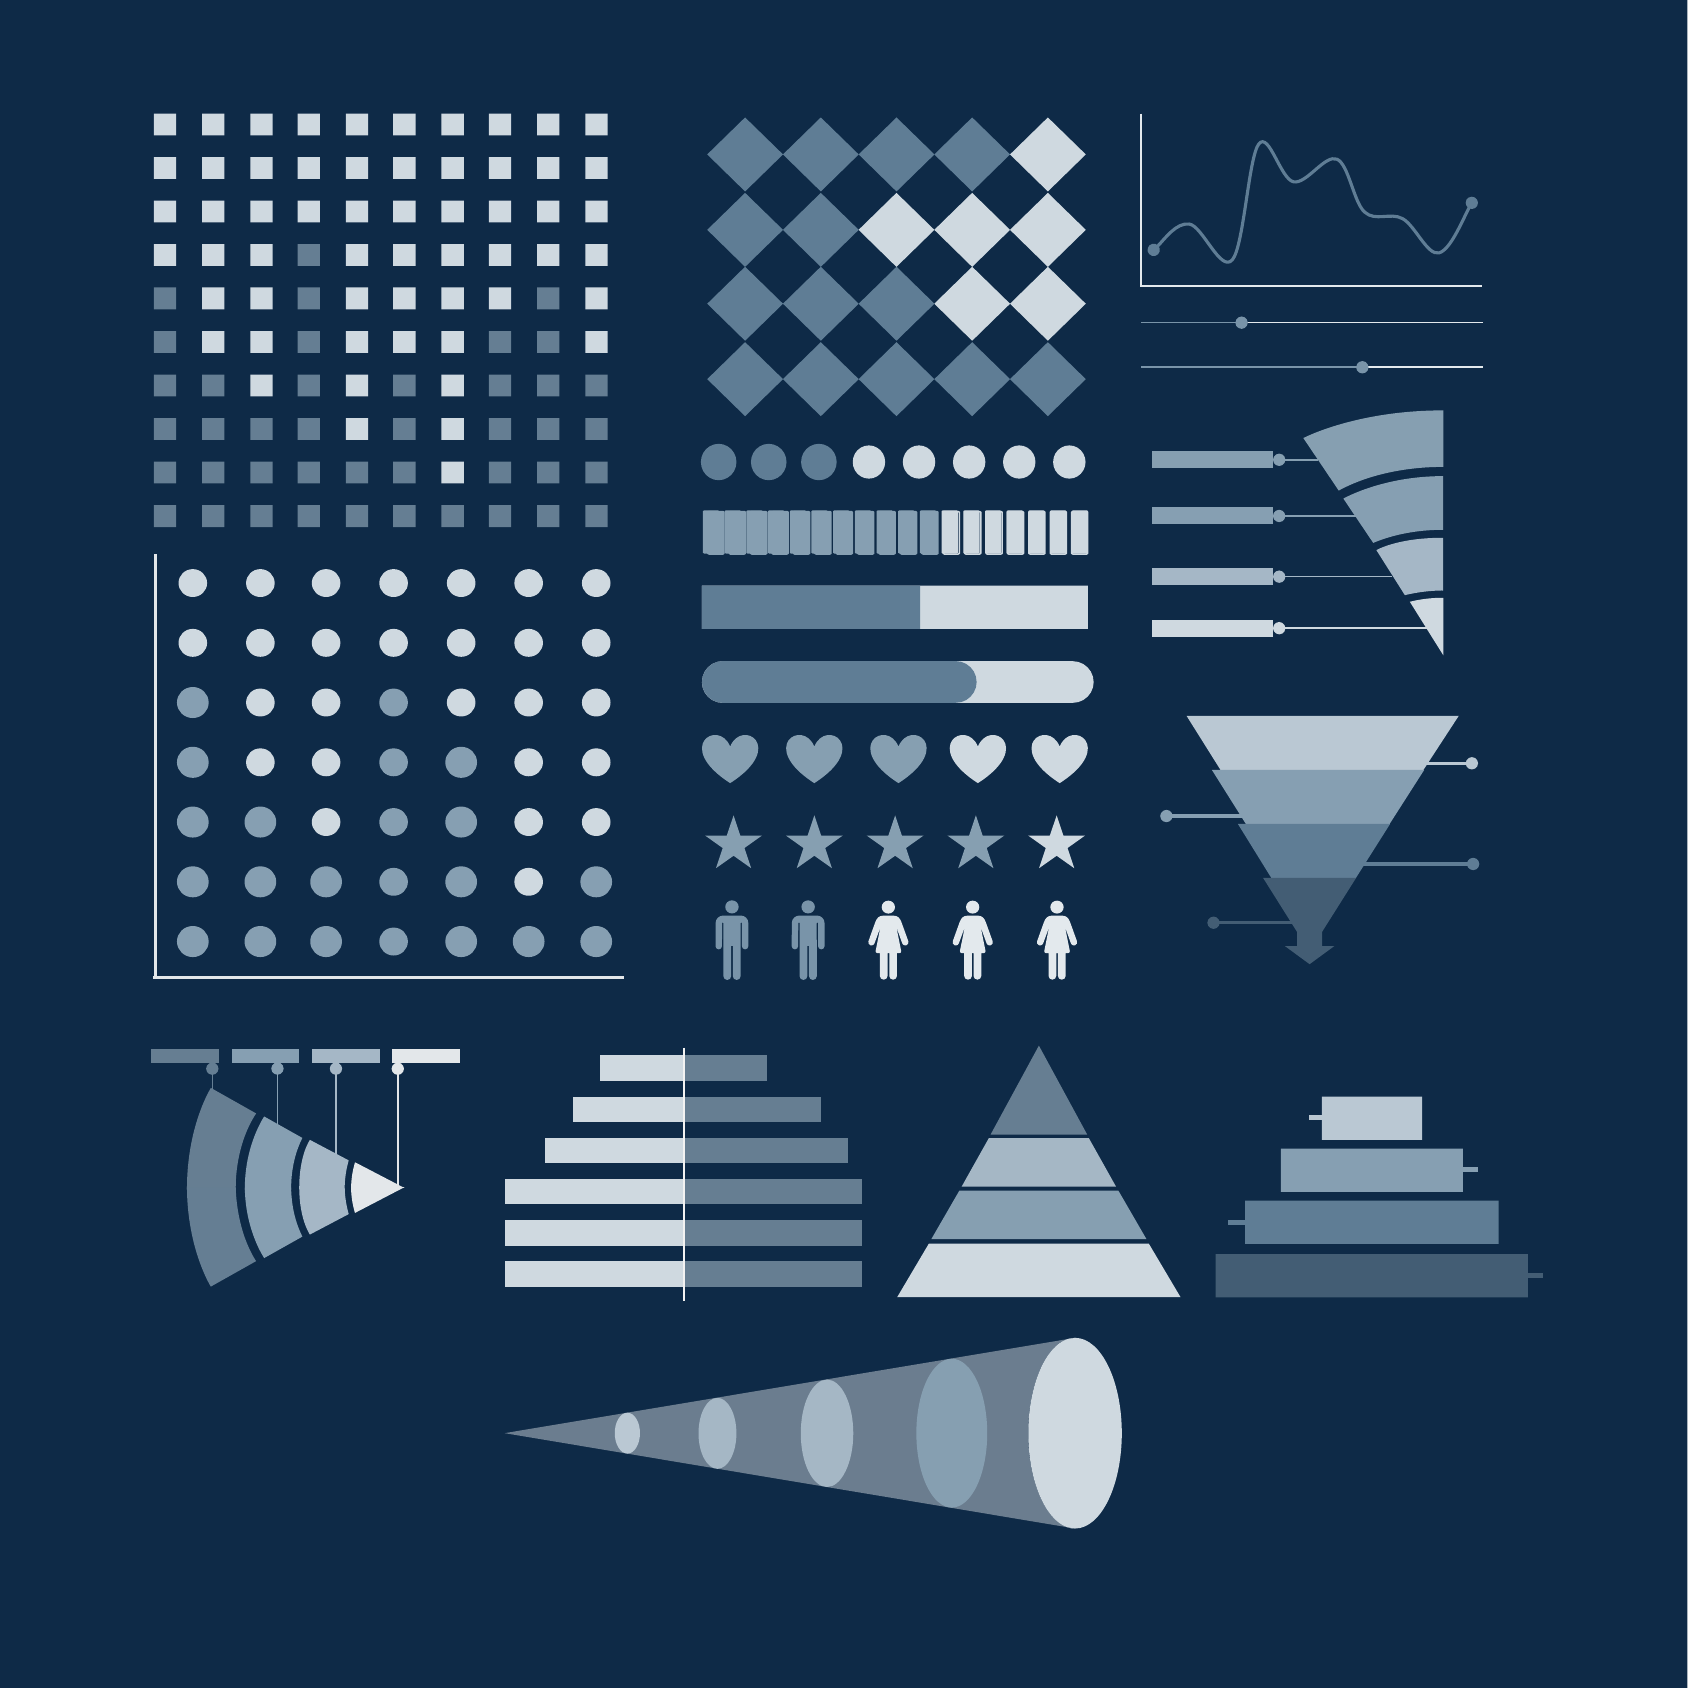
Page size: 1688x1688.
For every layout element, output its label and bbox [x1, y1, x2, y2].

text_box [1152, 410, 1444, 656]
text_box [701, 585, 1089, 630]
text_box [896, 1045, 1181, 1298]
text_box [504, 1047, 863, 1301]
text_box [1166, 715, 1474, 965]
text_box [153, 113, 608, 528]
text_box [704, 815, 1086, 869]
text_box [701, 660, 1094, 704]
text_box [707, 511, 1088, 555]
text_box [504, 1337, 1123, 1529]
text_box [152, 554, 624, 978]
text_box [701, 445, 1087, 479]
text_box [715, 900, 1078, 981]
text_box [151, 1048, 461, 1286]
text_box [701, 734, 1088, 784]
text_box [706, 117, 1086, 417]
text_box [1140, 113, 1483, 287]
text_box [1140, 322, 1484, 368]
text_box [1215, 1096, 1544, 1298]
